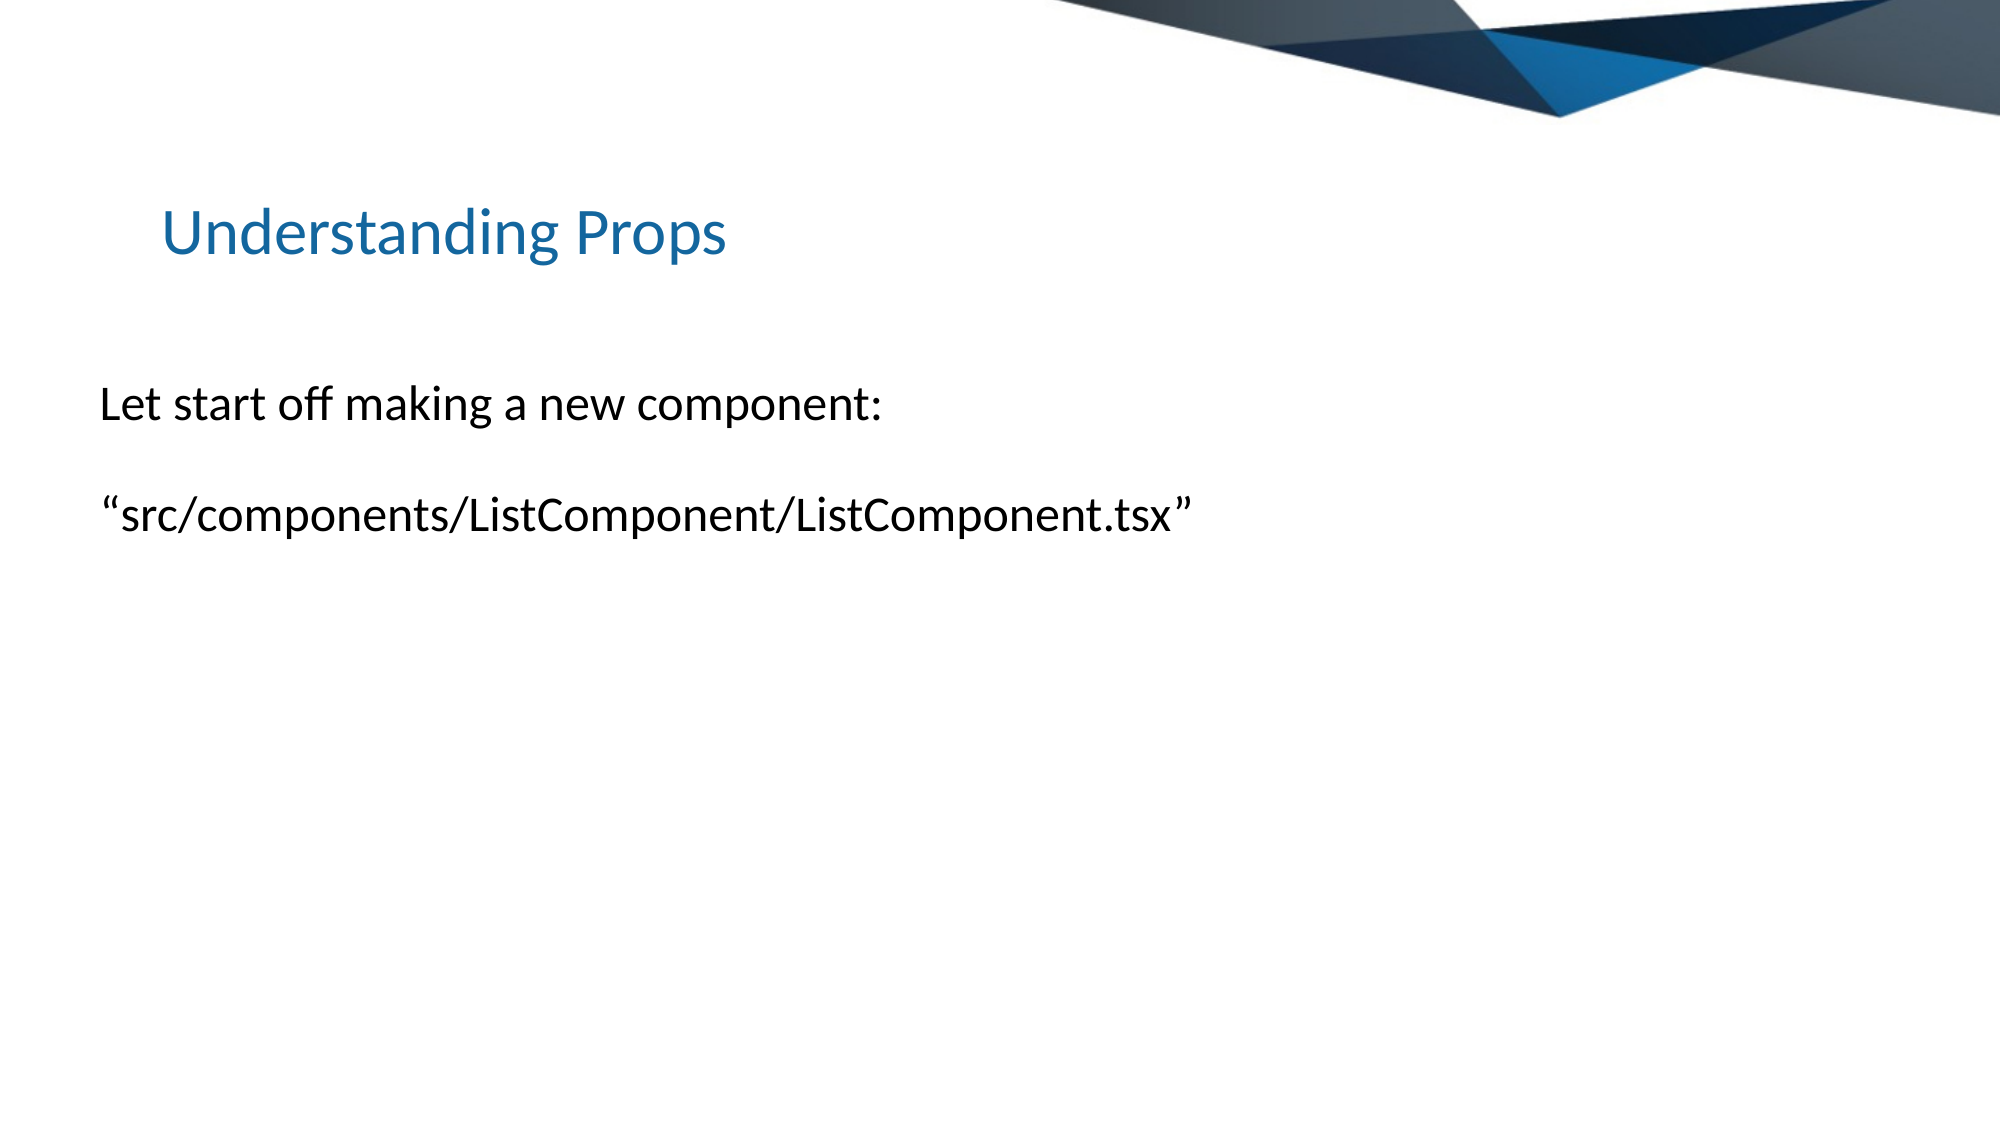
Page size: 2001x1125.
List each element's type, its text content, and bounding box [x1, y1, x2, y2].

picture [0, 0, 2000, 125]
text_box Understanding Props [146, 180, 1863, 276]
subtitle Let start off making a new component: “src/components/ListComponent/ListComponent.tsx” [84, 332, 1952, 1059]
